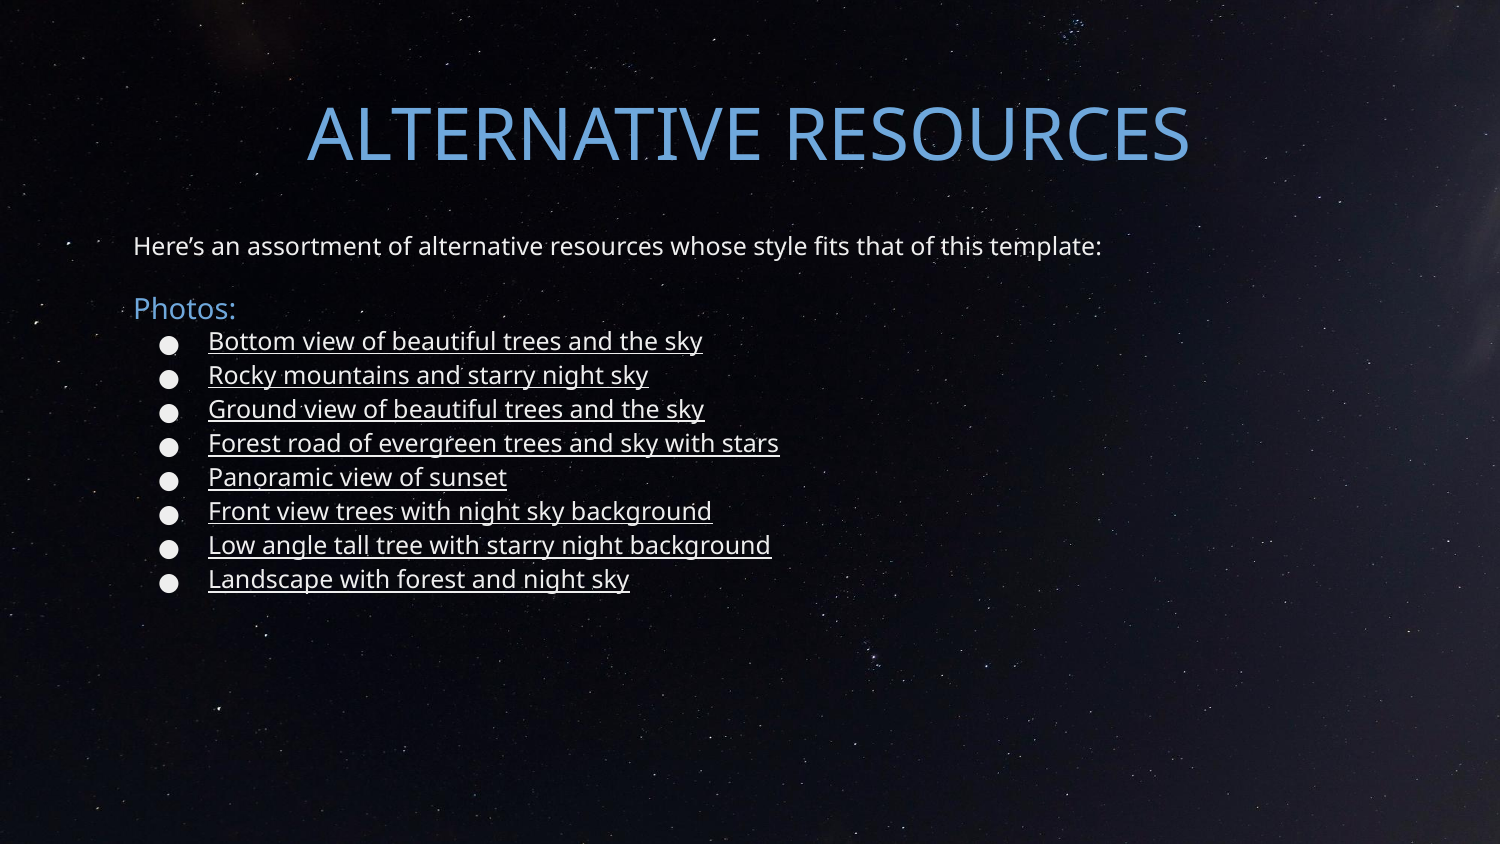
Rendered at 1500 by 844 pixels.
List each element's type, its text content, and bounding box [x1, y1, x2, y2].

list Here’s an assortment of alternative resources whose style fits that of this template: Photos: Bottom view of beautiful trees and the sky Rocky mountains and starry night sky Ground view of beautiful trees and the sky Forest road of evergreen trees and sky with stars Panoramic view of sunset Front view trees with night sky background Low angle tall tree with starry night background Landscape with forest and night sky [118, 215, 1382, 756]
title ALTERNATIVE RESOURCES [118, 72, 1382, 167]
picture [0, 0, 1500, 844]
